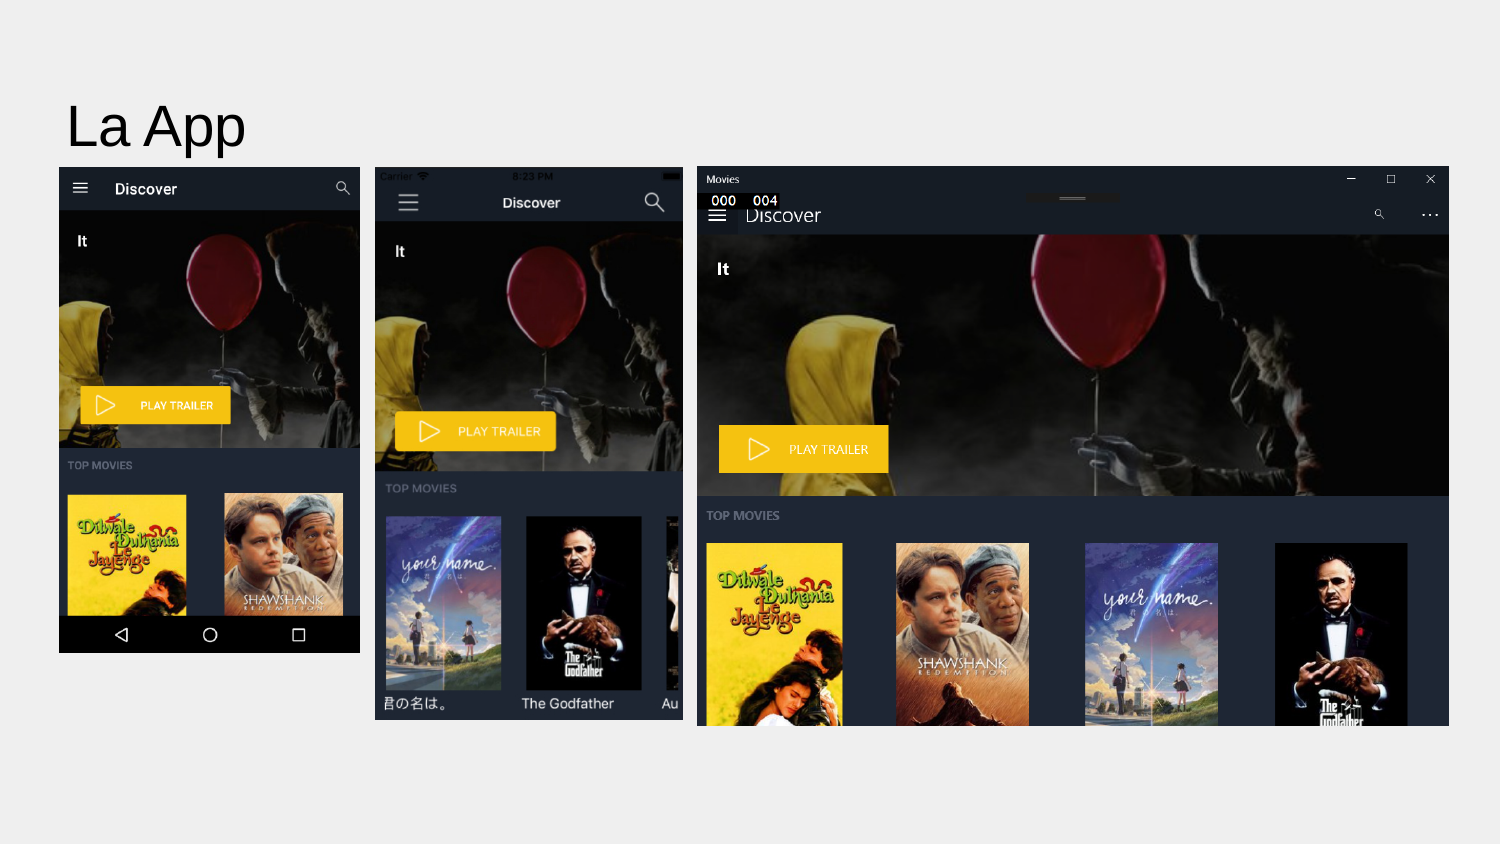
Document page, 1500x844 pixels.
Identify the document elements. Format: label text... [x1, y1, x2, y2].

title La App [51, 72, 1449, 167]
picture [374, 167, 683, 720]
picture [697, 166, 1450, 726]
picture [59, 167, 361, 653]
